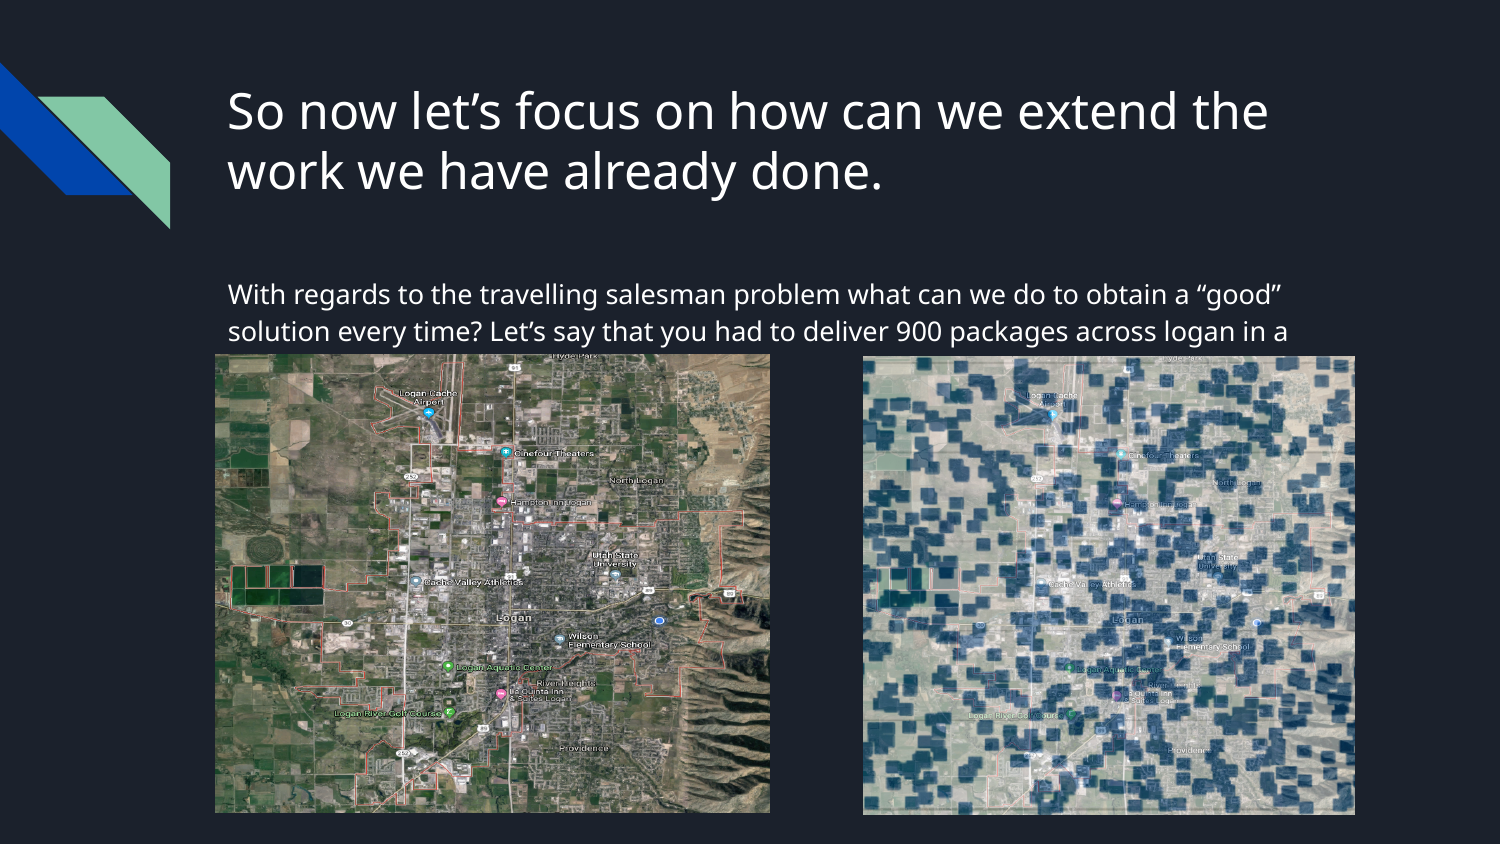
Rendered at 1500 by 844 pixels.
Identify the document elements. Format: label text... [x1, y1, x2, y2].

picture [863, 356, 1355, 816]
list With regards to the travelling salesman problem what can we do to obtain a “good” solution every time? Let’s say that you had to deliver 900 packages across logan in a single day. [212, 257, 1368, 735]
title So now let’s focus on how can we extend the work we have already done. [212, 64, 1368, 215]
picture [215, 354, 770, 814]
